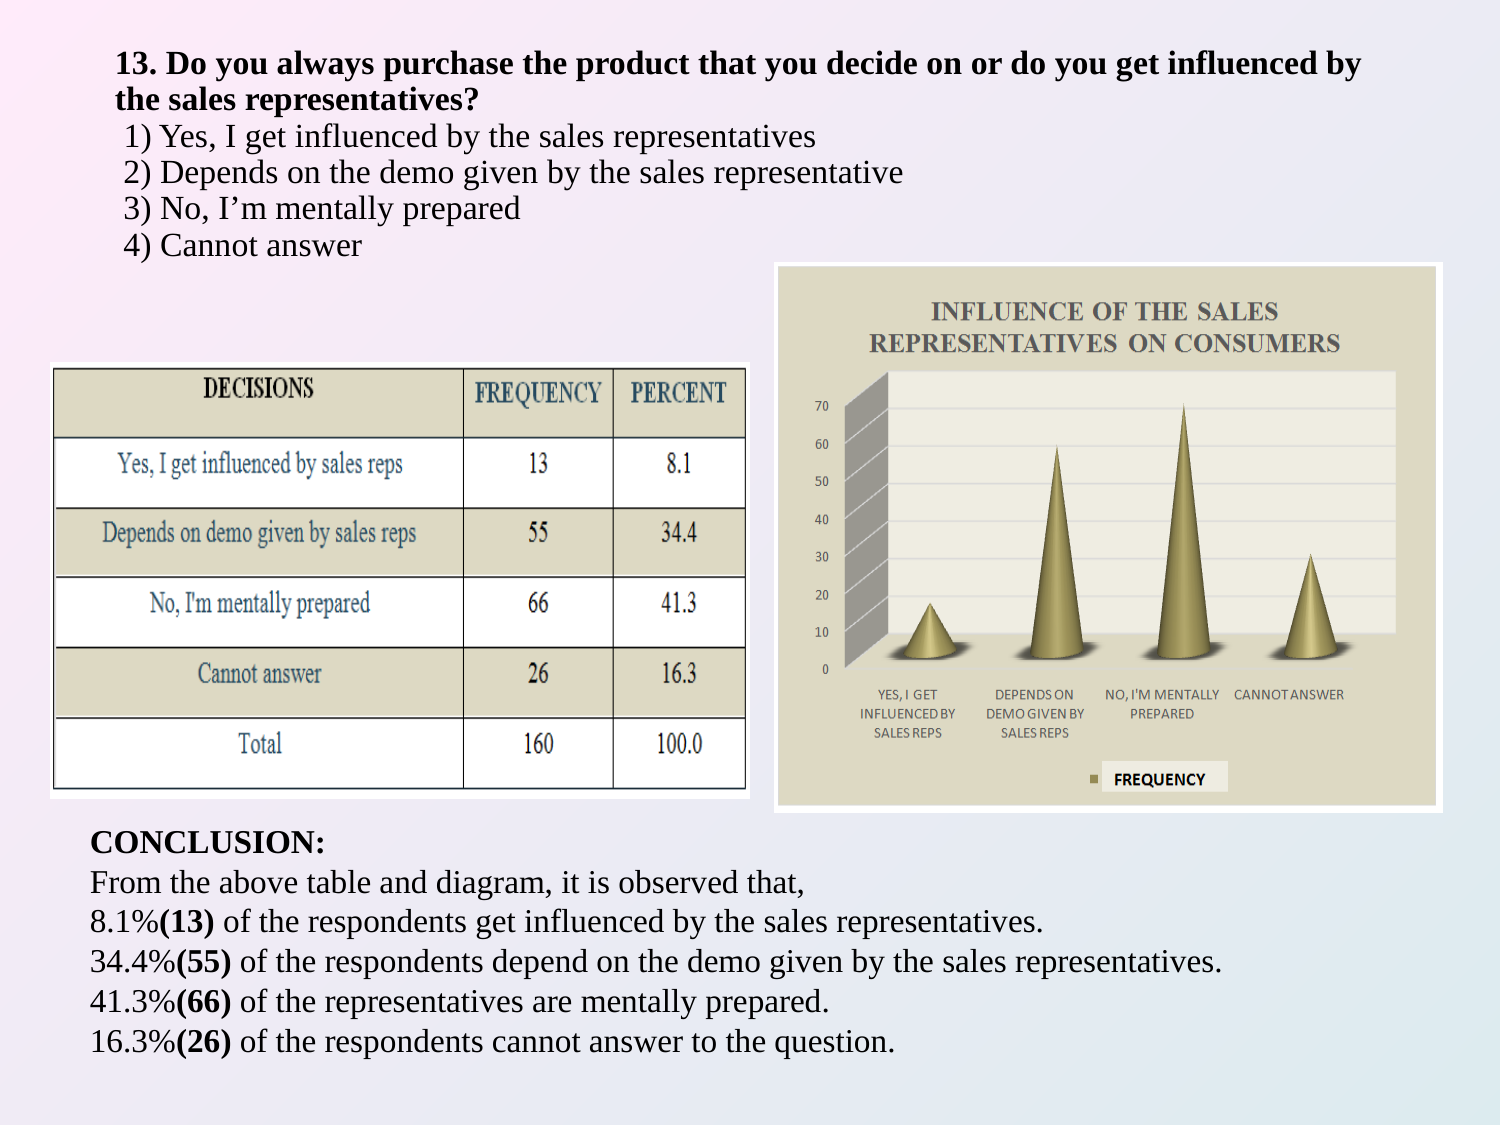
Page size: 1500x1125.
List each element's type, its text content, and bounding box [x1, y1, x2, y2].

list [49, 362, 750, 799]
text_box CONCLUSION: From the above table and diagram, it is observed that, 8.1%(13) of the respondents get influenced by the sales representatives. 34.4%(55) of the respondents depend on the demo given by the sales representatives. 41.3%(66) of the representatives are mentally prepared. 16.3%(26) of the respondents cannot answer to the question. [74, 812, 1413, 1125]
picture [774, 262, 1443, 813]
title 13. Do you always purchase the product that you decide on or do you get influenced by the sales representatives? 1) Yes, I get influenced by the sales representatives 2) Depends on the demo given by the sales representative 3) No, I’m mentally prepared 4) Cannot answer [99, 37, 1394, 300]
